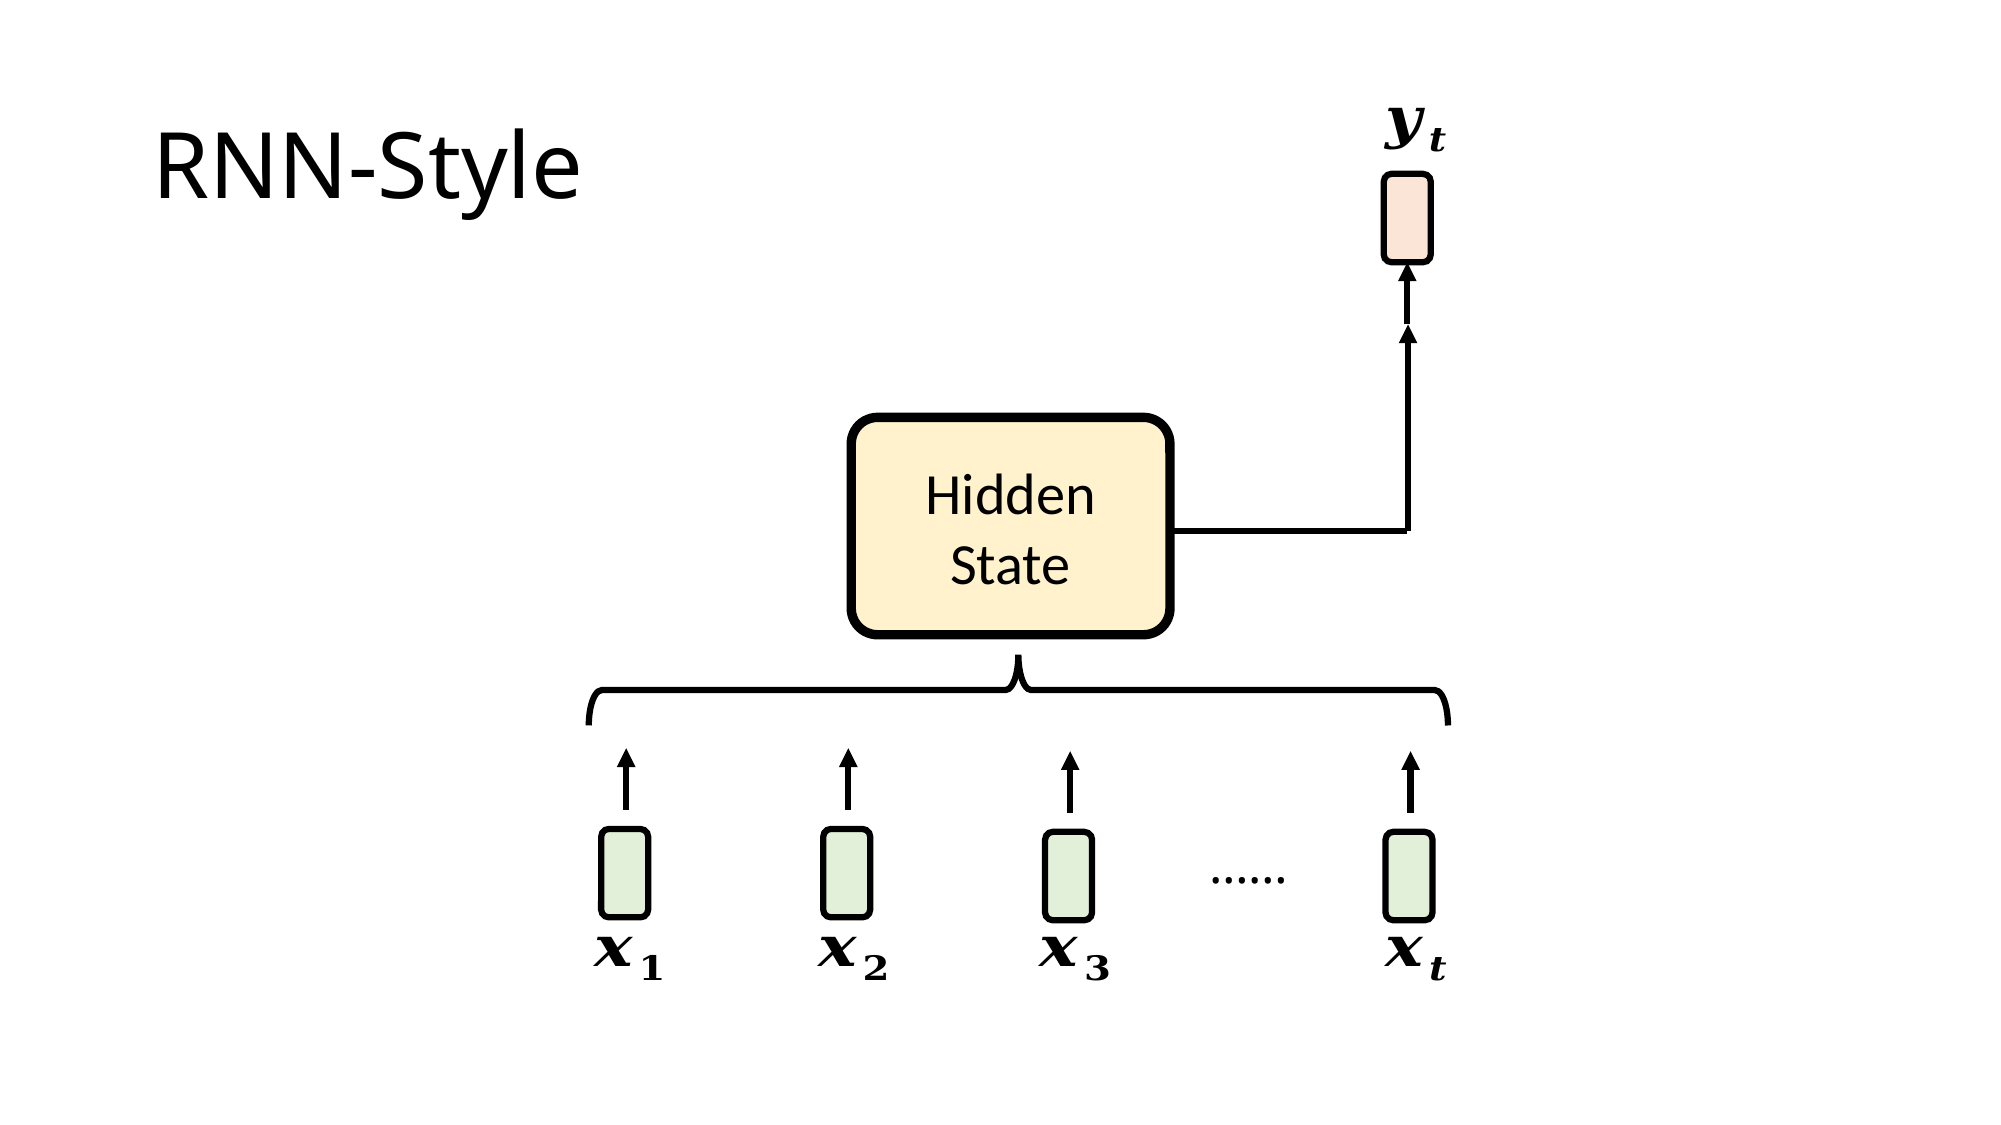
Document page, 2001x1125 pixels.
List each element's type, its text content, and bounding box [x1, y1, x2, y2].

text_box [1045, 831, 1093, 921]
text_box Hidden State [851, 417, 1171, 635]
text_box [823, 828, 871, 918]
text_box …… [1101, 825, 1397, 901]
text_box [601, 828, 649, 918]
text_box [1383, 173, 1431, 263]
text_box [1385, 831, 1433, 921]
title RNN-Style [137, 59, 1863, 278]
text_box [587, 654, 1450, 726]
